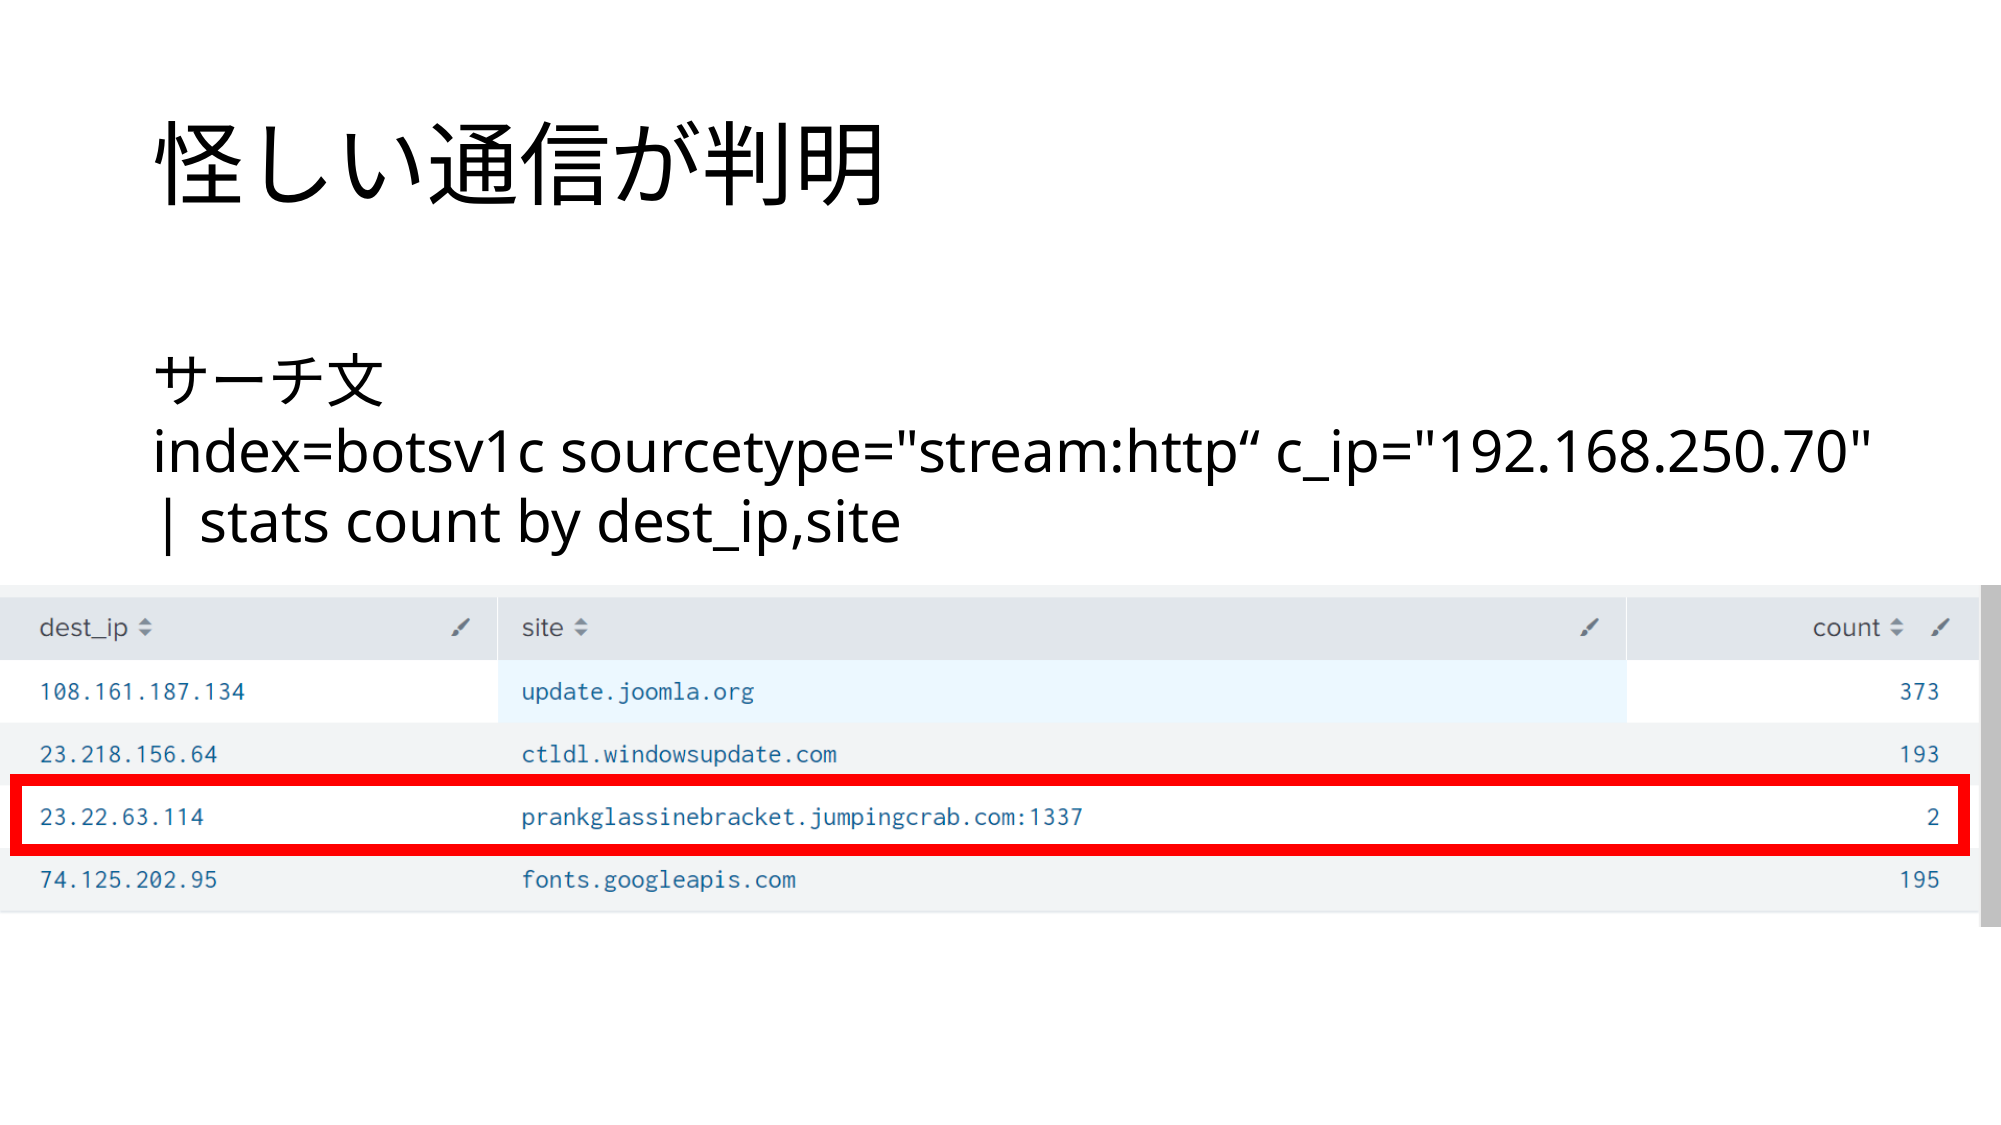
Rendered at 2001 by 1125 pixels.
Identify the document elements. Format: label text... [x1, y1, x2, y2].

text_box サーチ文 index=botsv1c sourcetype="stream:http“ c_ip="192.168.250.70" | stats count by dest_ip,site [137, 336, 1947, 562]
picture [0, 585, 2001, 927]
title 怪しい通信が判明 [137, 59, 1863, 278]
